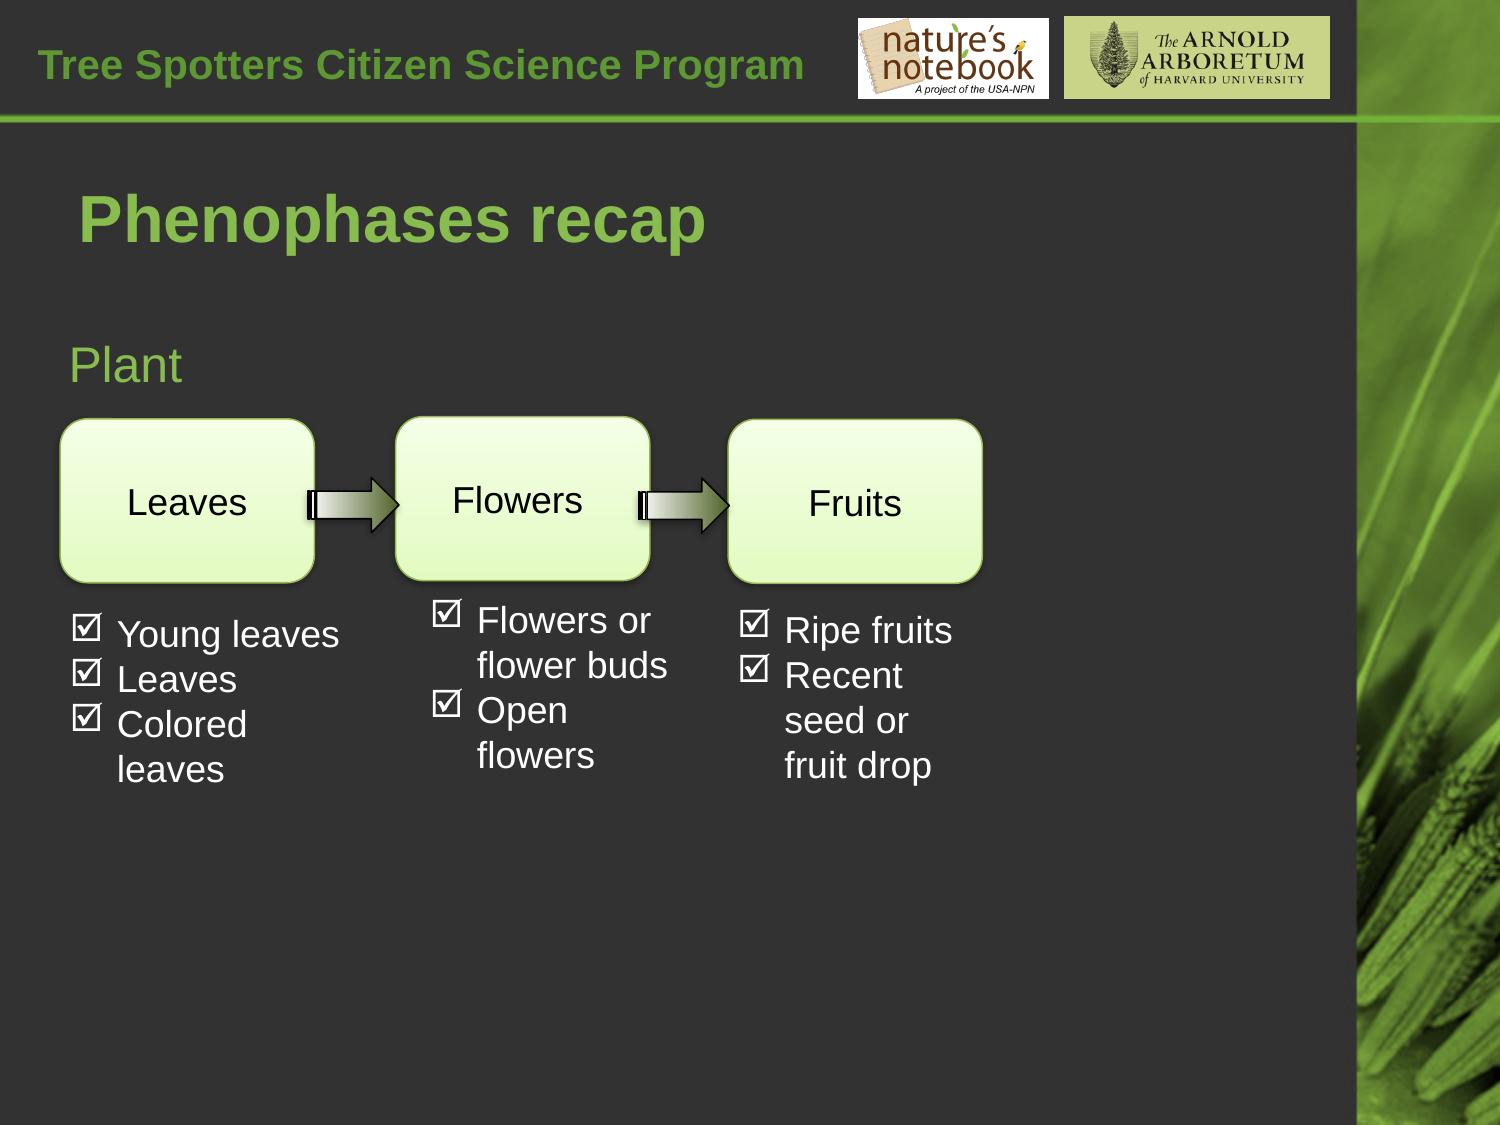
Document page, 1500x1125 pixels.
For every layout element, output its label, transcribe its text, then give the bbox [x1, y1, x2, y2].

text_box Fruits [727, 418, 984, 585]
text_box Flowers or flower buds Open flowers [415, 588, 708, 784]
text_box Phenophases recap [63, 168, 723, 264]
text_box Plant [53, 325, 211, 401]
text_box [307, 476, 400, 534]
picture [0, 0, 1500, 1125]
text_box Tree Spotters Citizen Science Program [22, 30, 821, 96]
text_box Flowers [394, 415, 651, 582]
text_box Leaves [59, 417, 316, 584]
text_box Young leaves Leaves Colored leaves [55, 602, 381, 798]
text_box [638, 477, 730, 534]
text_box Ripe fruits Recent seed or fruit drop [722, 598, 994, 794]
